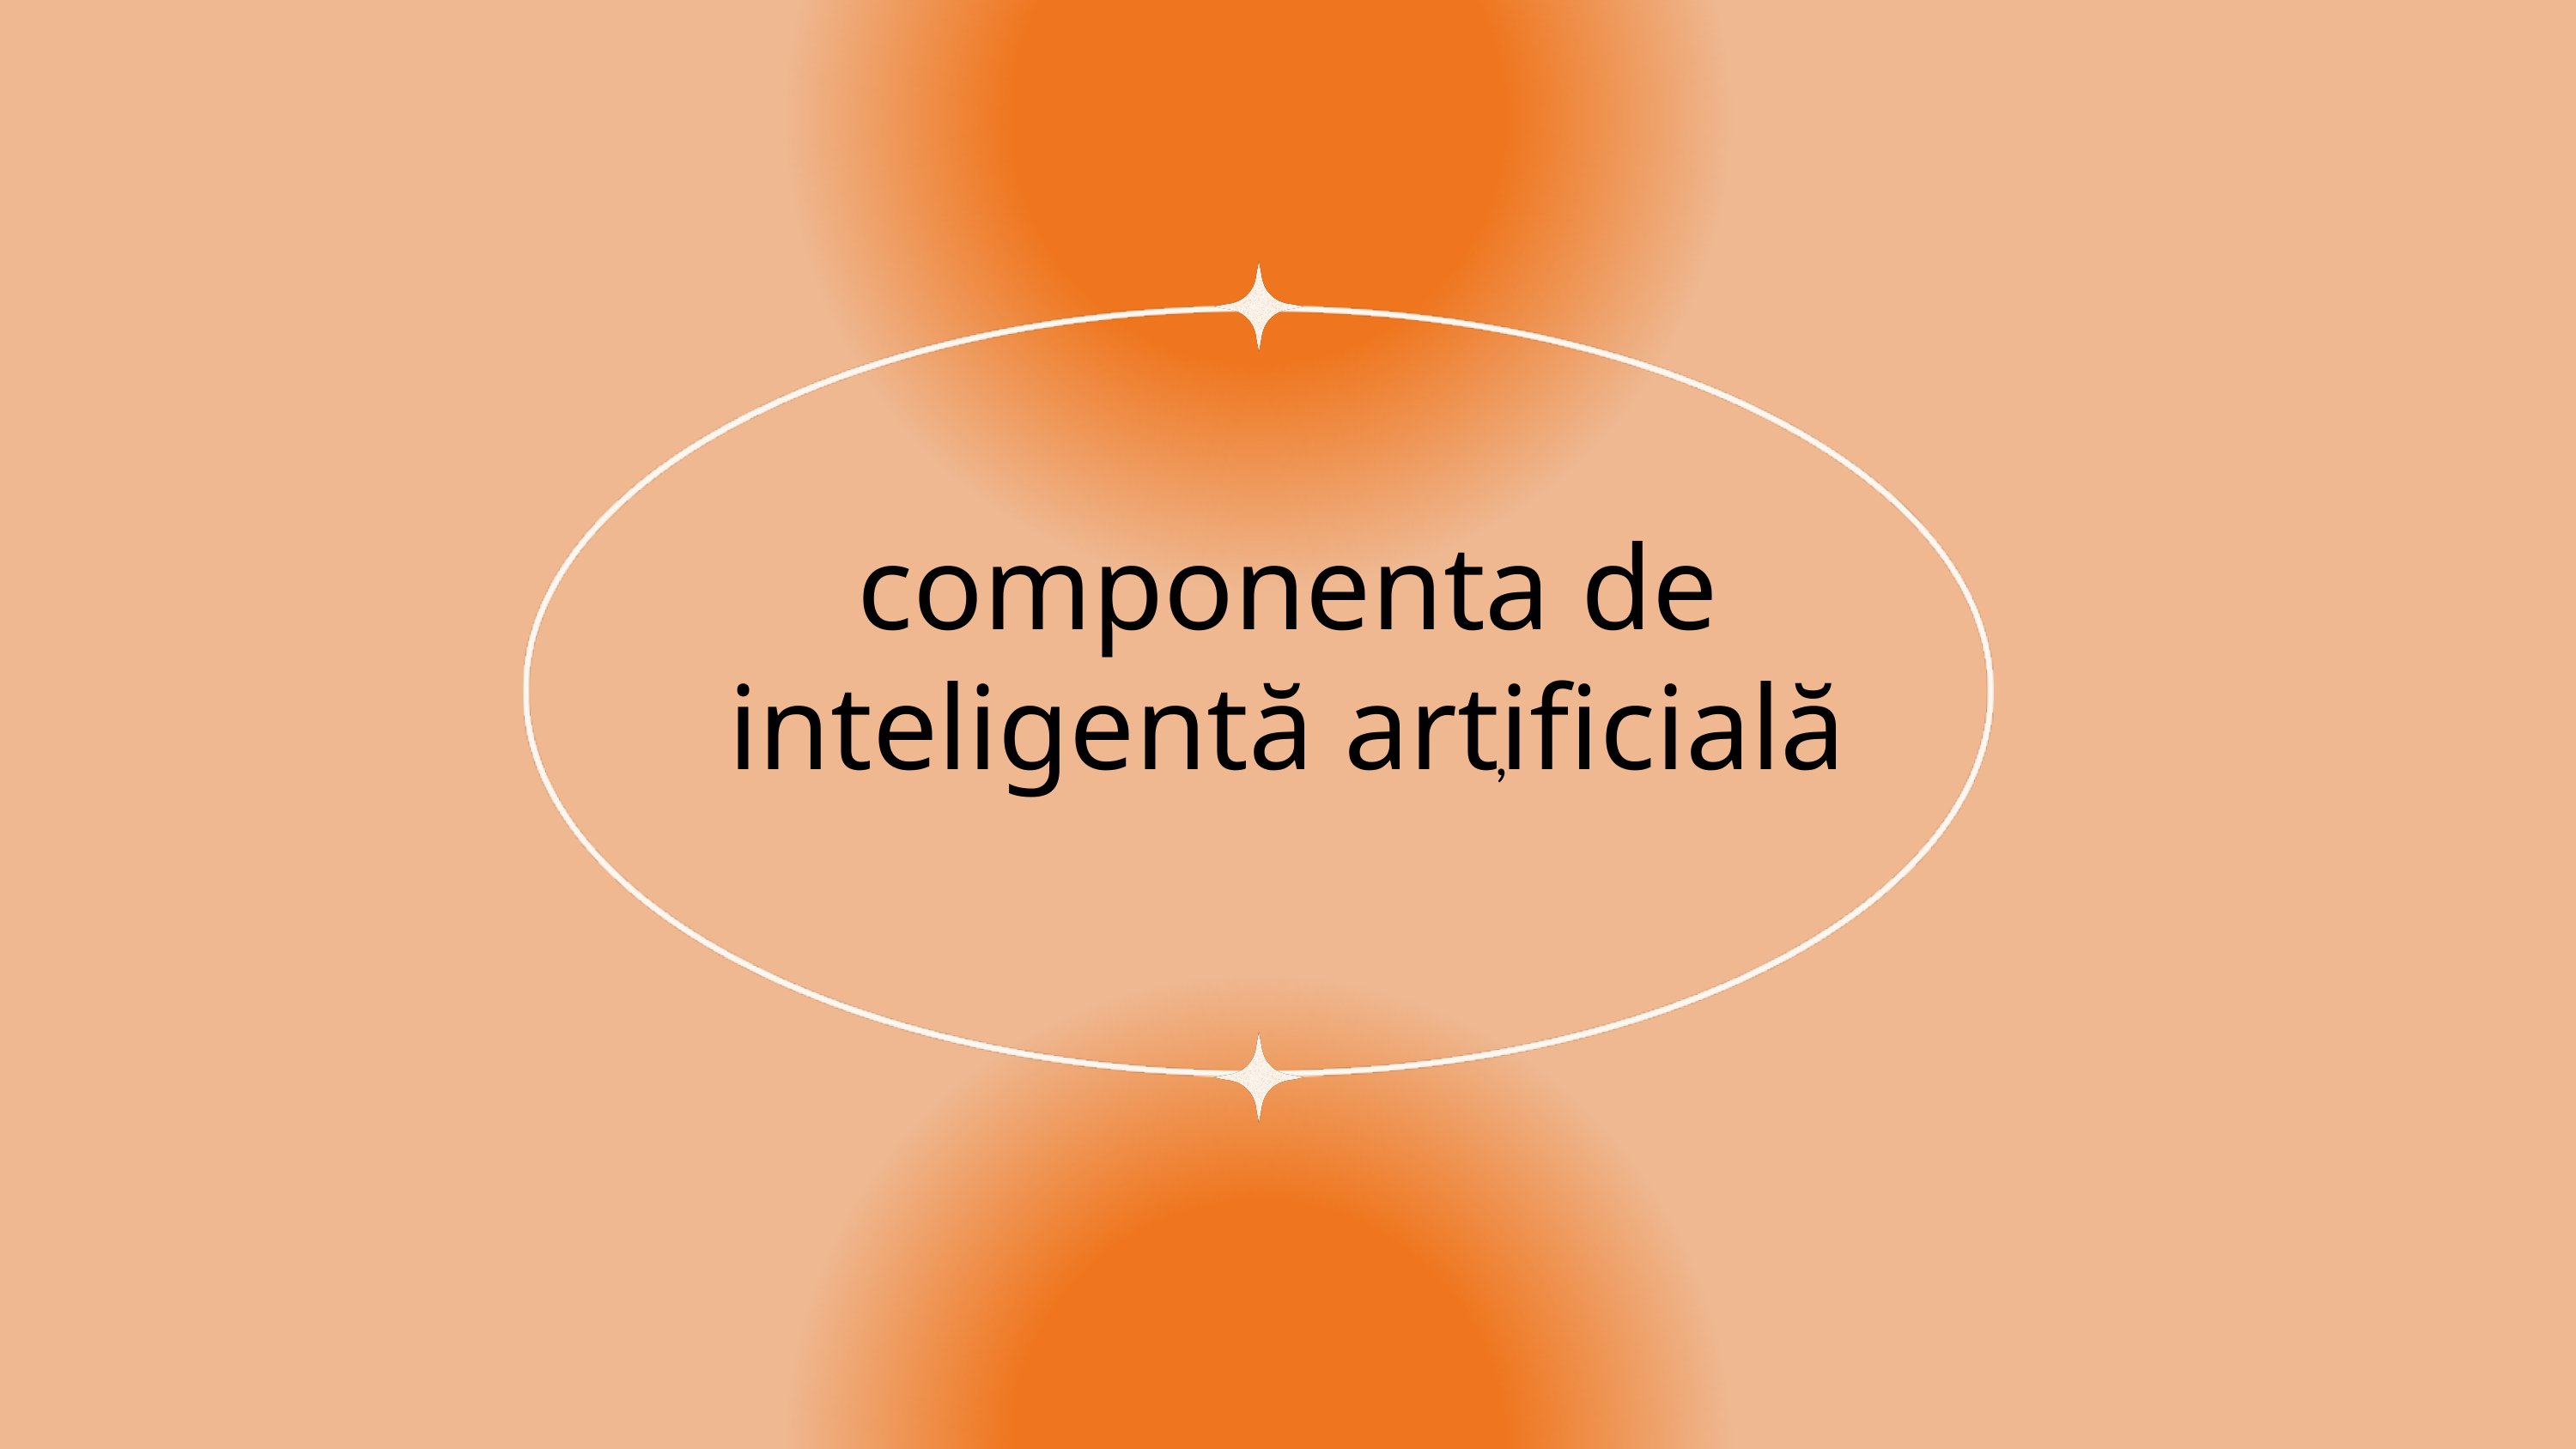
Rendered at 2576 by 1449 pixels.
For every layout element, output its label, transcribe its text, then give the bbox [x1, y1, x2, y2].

text_box , [1481, 712, 1522, 793]
text_box [786, 0, 1732, 306]
text_box [523, 306, 1995, 1077]
text_box componenta de inteligentă artificială [670, 513, 1905, 793]
text_box [1213, 261, 1304, 352]
text_box [1213, 1032, 1304, 1123]
text_box [786, 1077, 1732, 1449]
